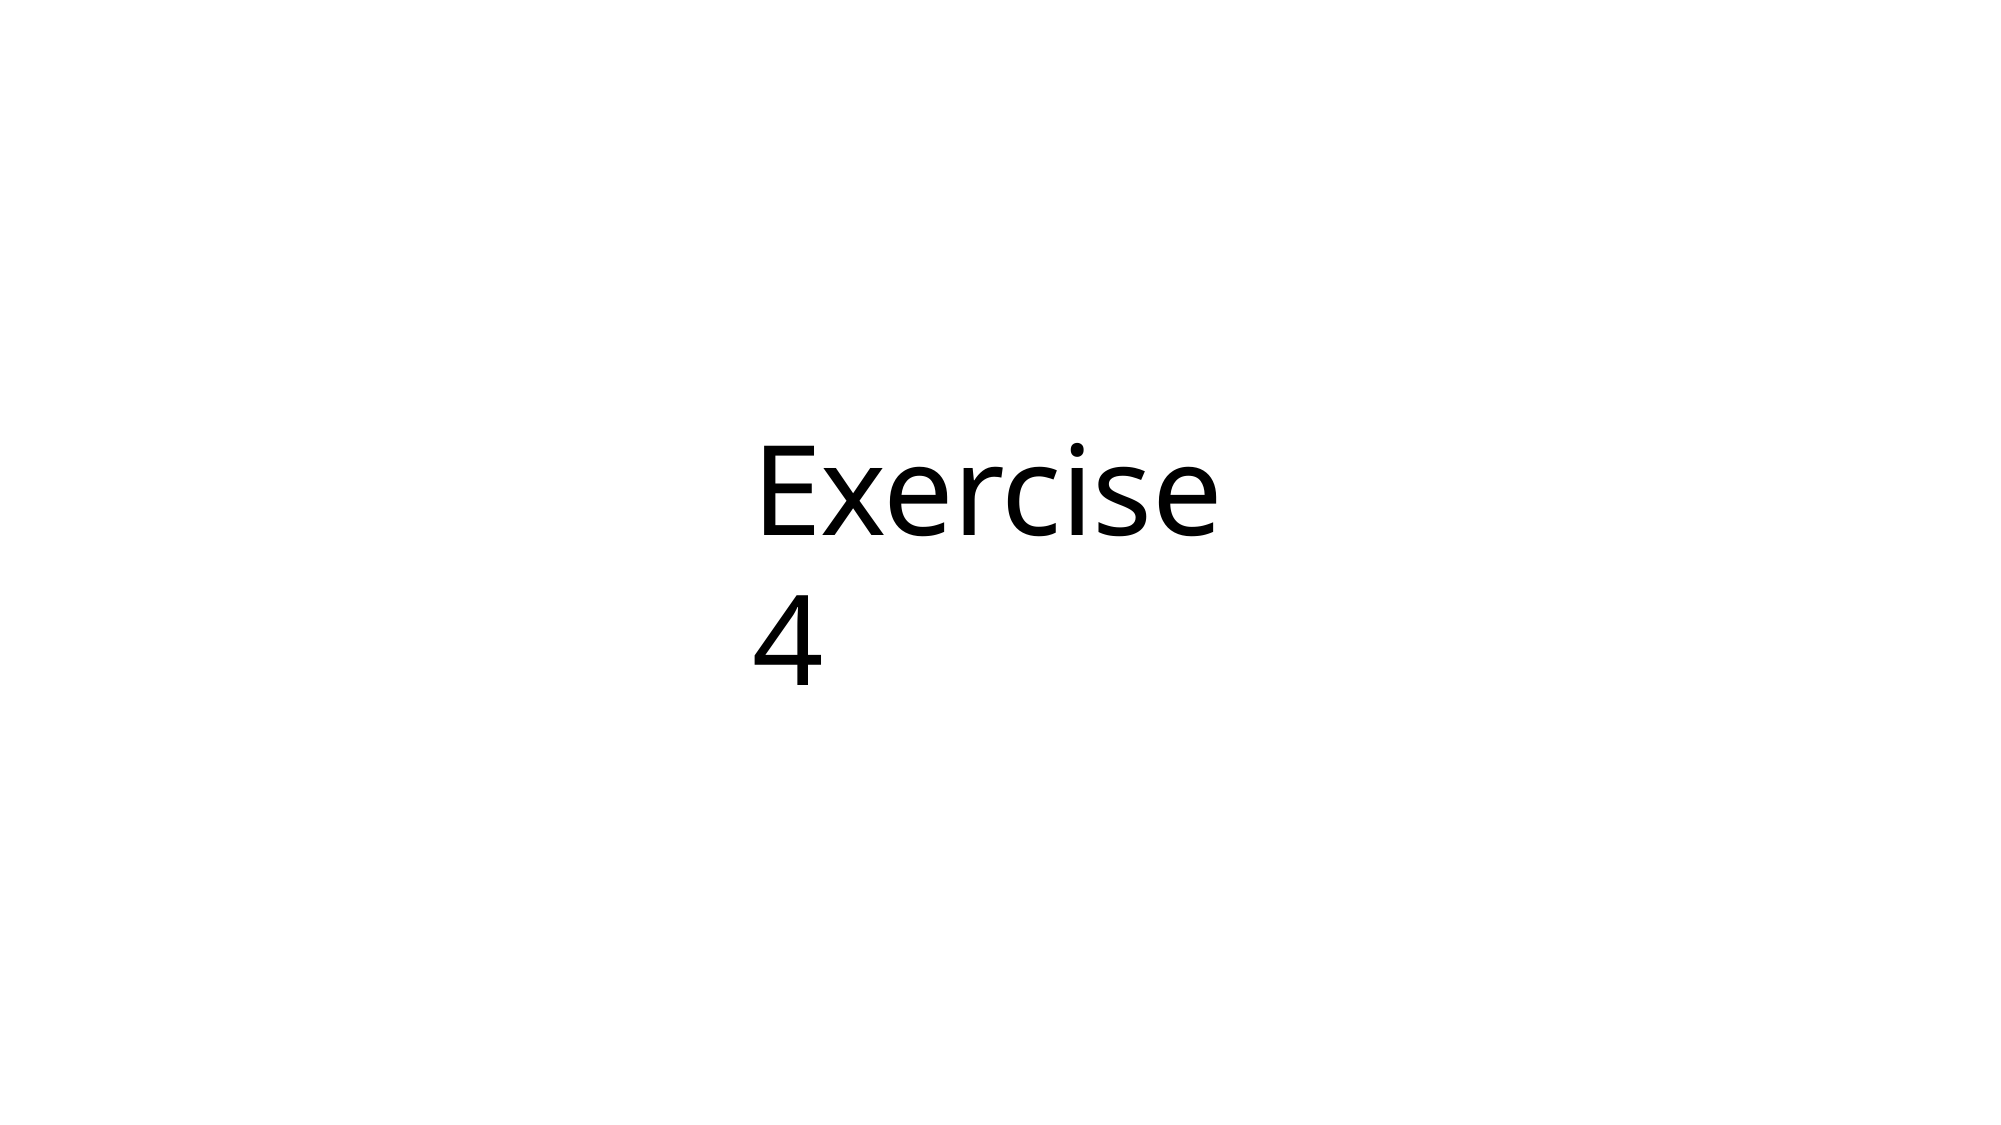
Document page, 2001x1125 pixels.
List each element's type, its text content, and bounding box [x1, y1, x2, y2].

title Exercise 4 [750, 408, 1250, 711]
